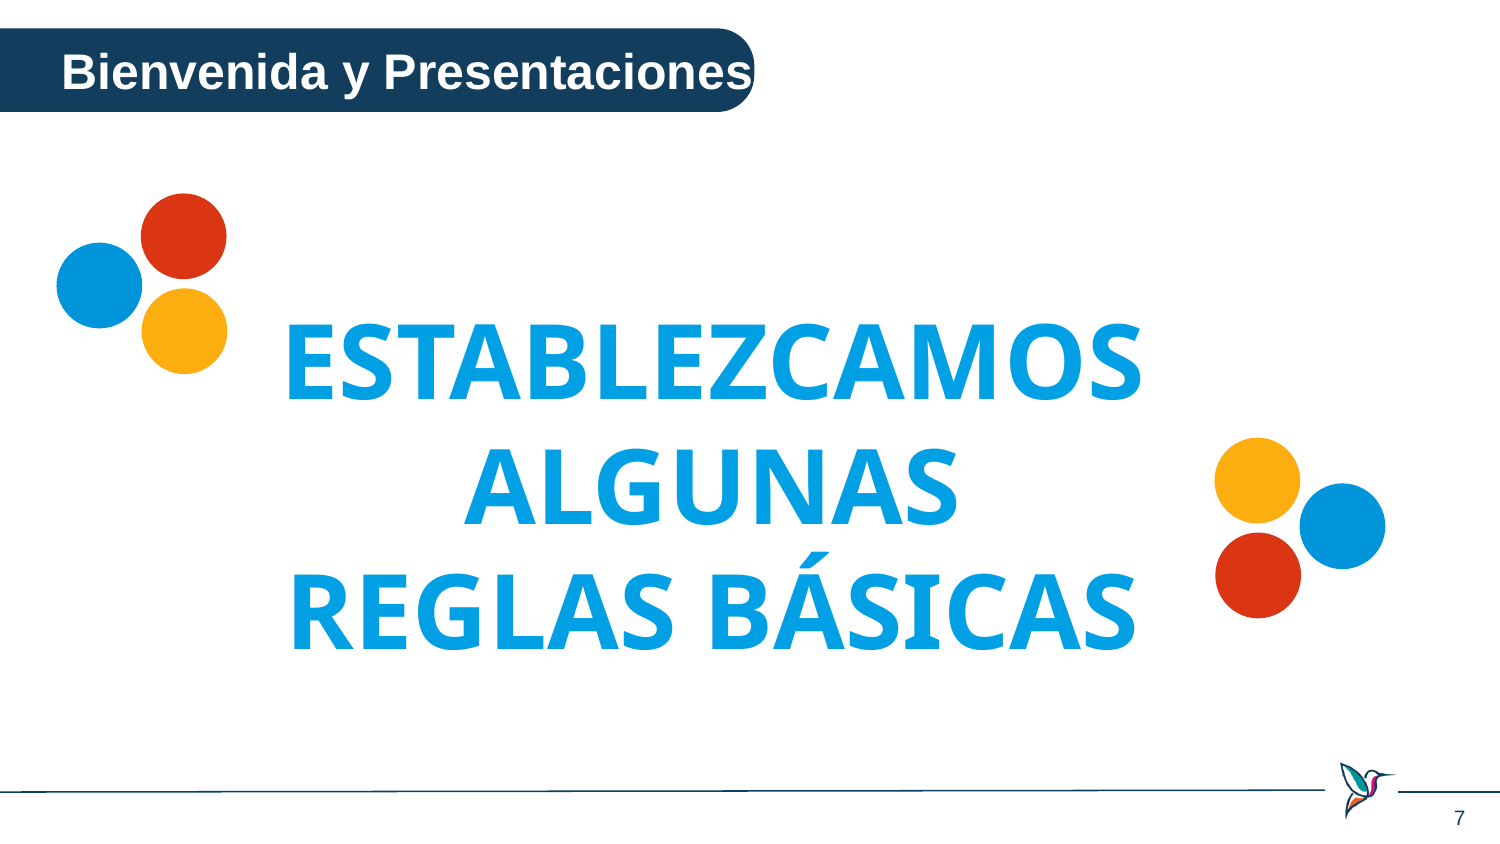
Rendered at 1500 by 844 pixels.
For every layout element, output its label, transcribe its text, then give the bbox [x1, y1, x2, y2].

text_box [141, 288, 228, 375]
text_box ESTABLEZCAMOS ALGUNAS REGLAS BÁSICAS [261, 288, 1164, 678]
picture [1338, 759, 1398, 823]
text_box [140, 193, 227, 280]
text_box [1215, 532, 1302, 619]
text_box [56, 242, 143, 329]
text_box [1214, 437, 1301, 524]
text_box Bienvenida y Presentaciones [46, 32, 1500, 168]
text_box [0, 28, 734, 112]
text_box [1299, 483, 1386, 570]
